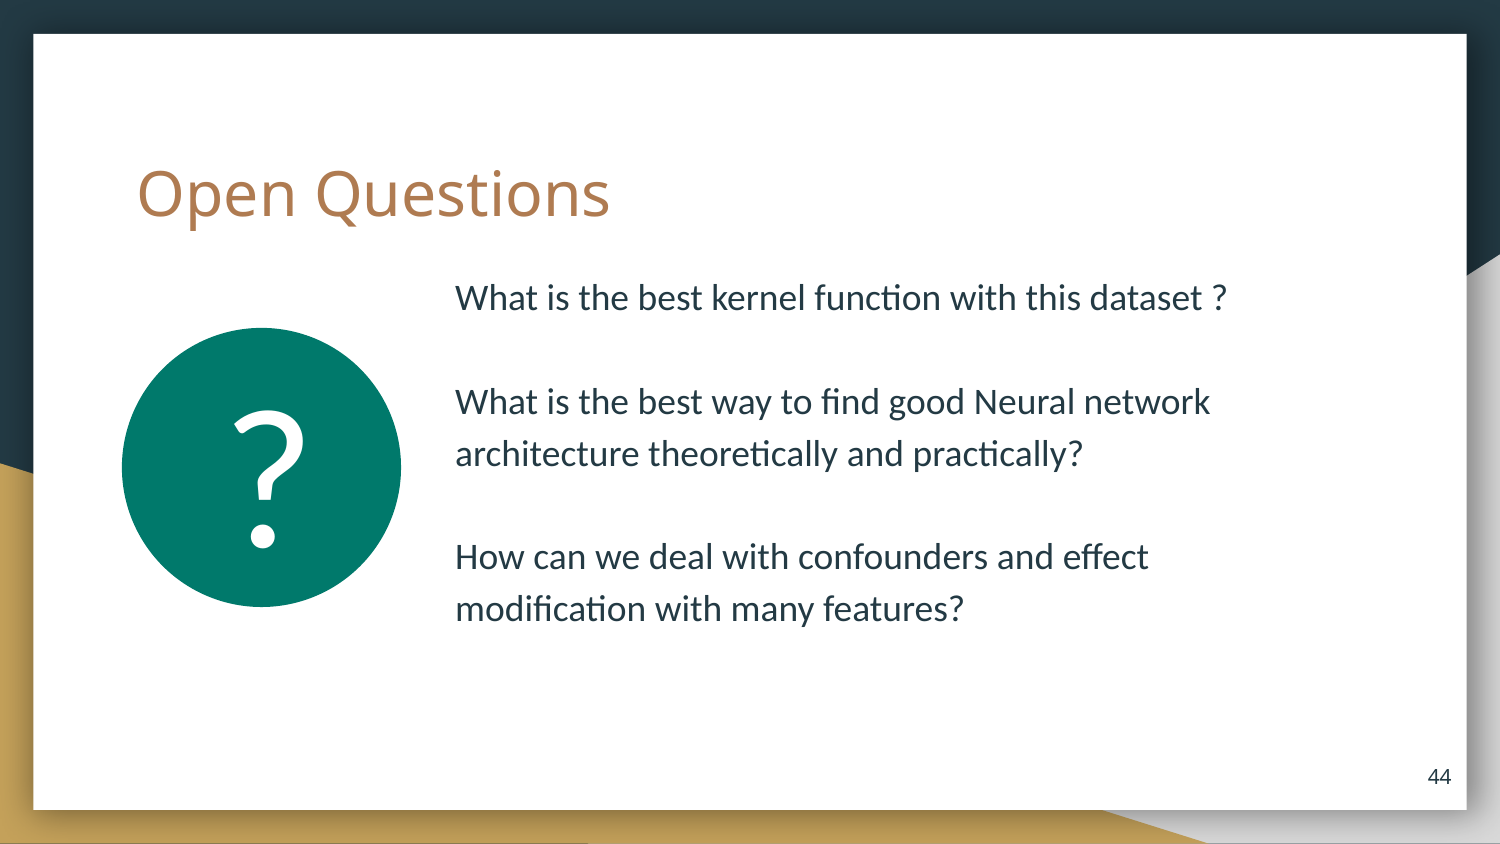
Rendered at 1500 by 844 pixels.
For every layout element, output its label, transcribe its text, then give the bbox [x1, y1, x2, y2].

text_box ? [121, 327, 402, 608]
slide_number ‹#› [1376, 745, 1467, 810]
text_box What is the best kernel function with this dataset ? What is the best way to find good Neural network architecture theoretically and practically? How can we deal with confounders and effect modification with many features? [440, 206, 1334, 719]
title Open Questions [121, 138, 1354, 242]
